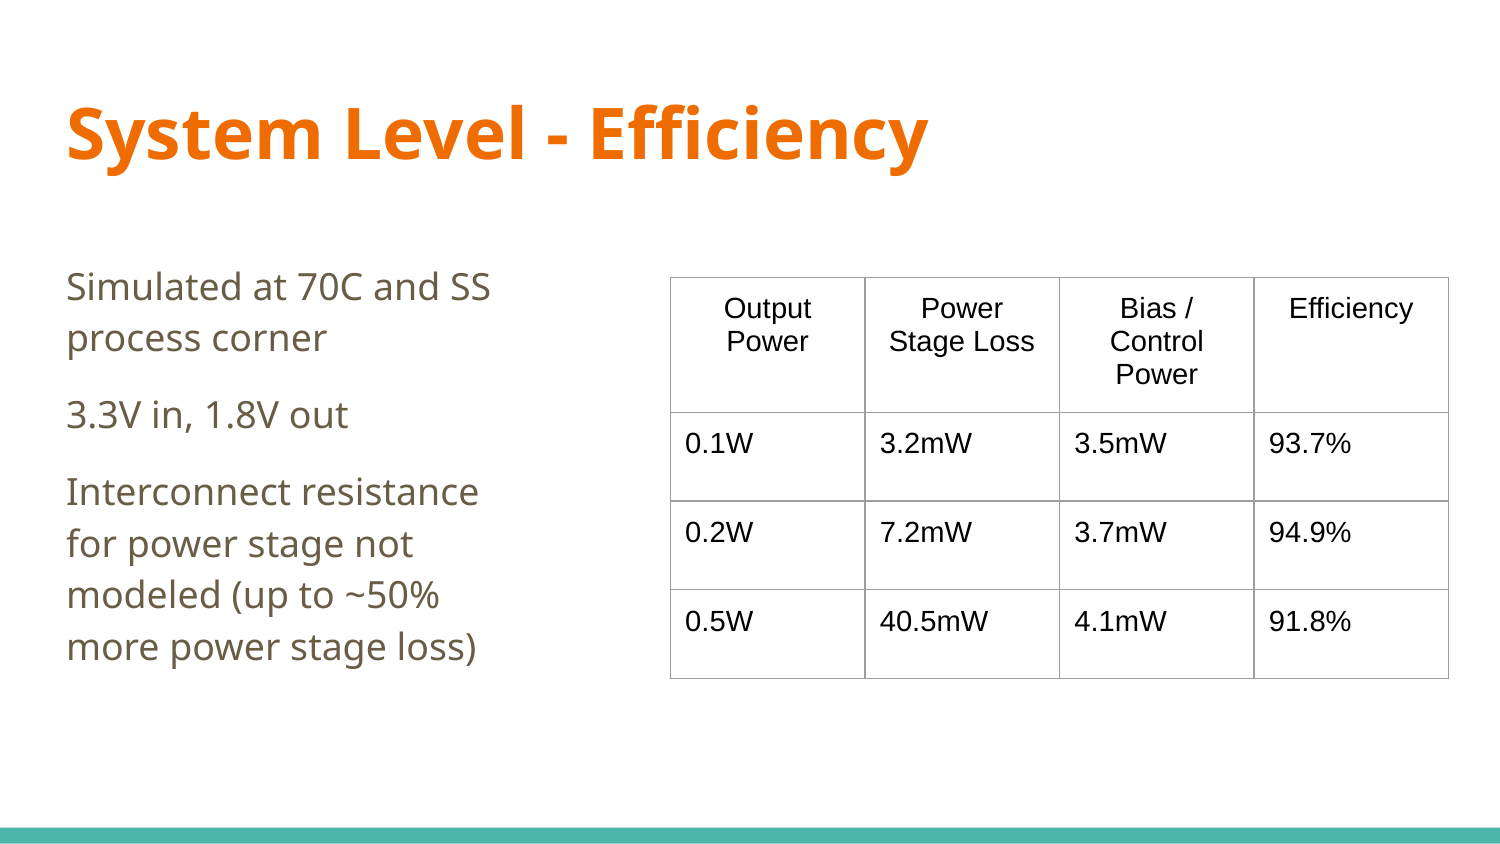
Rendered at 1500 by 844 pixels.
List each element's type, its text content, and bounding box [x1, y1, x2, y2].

table_cell 0.1W [671, 413, 864, 500]
table_cell 0.2W [671, 502, 864, 589]
table_cell 94.9% [1255, 502, 1448, 589]
table_cell 3.7mW [1060, 502, 1253, 589]
table_header Output Power [671, 278, 864, 412]
table_header Bias / Control Power [1060, 278, 1253, 412]
table_cell 93.7% [1255, 413, 1448, 500]
list Simulated at 70C and SS process corner 3.3V in, 1.8V out Interconnect resistance for power stage not modeled (up to ~50% more power stage loss) [51, 240, 542, 697]
title System Level - Efficiency [51, 72, 1449, 189]
table_cell 0.5W [671, 590, 864, 678]
table_cell 7.2mW [866, 502, 1059, 589]
table_cell 91.8% [1255, 590, 1448, 678]
table_header Power Stage Loss [866, 278, 1059, 412]
table_cell 4.1mW [1060, 590, 1253, 678]
table_cell 3.5mW [1060, 413, 1253, 500]
table_header Efficiency [1255, 278, 1448, 412]
table_cell 40.5mW [866, 590, 1059, 678]
table_cell 3.2mW [866, 413, 1059, 500]
